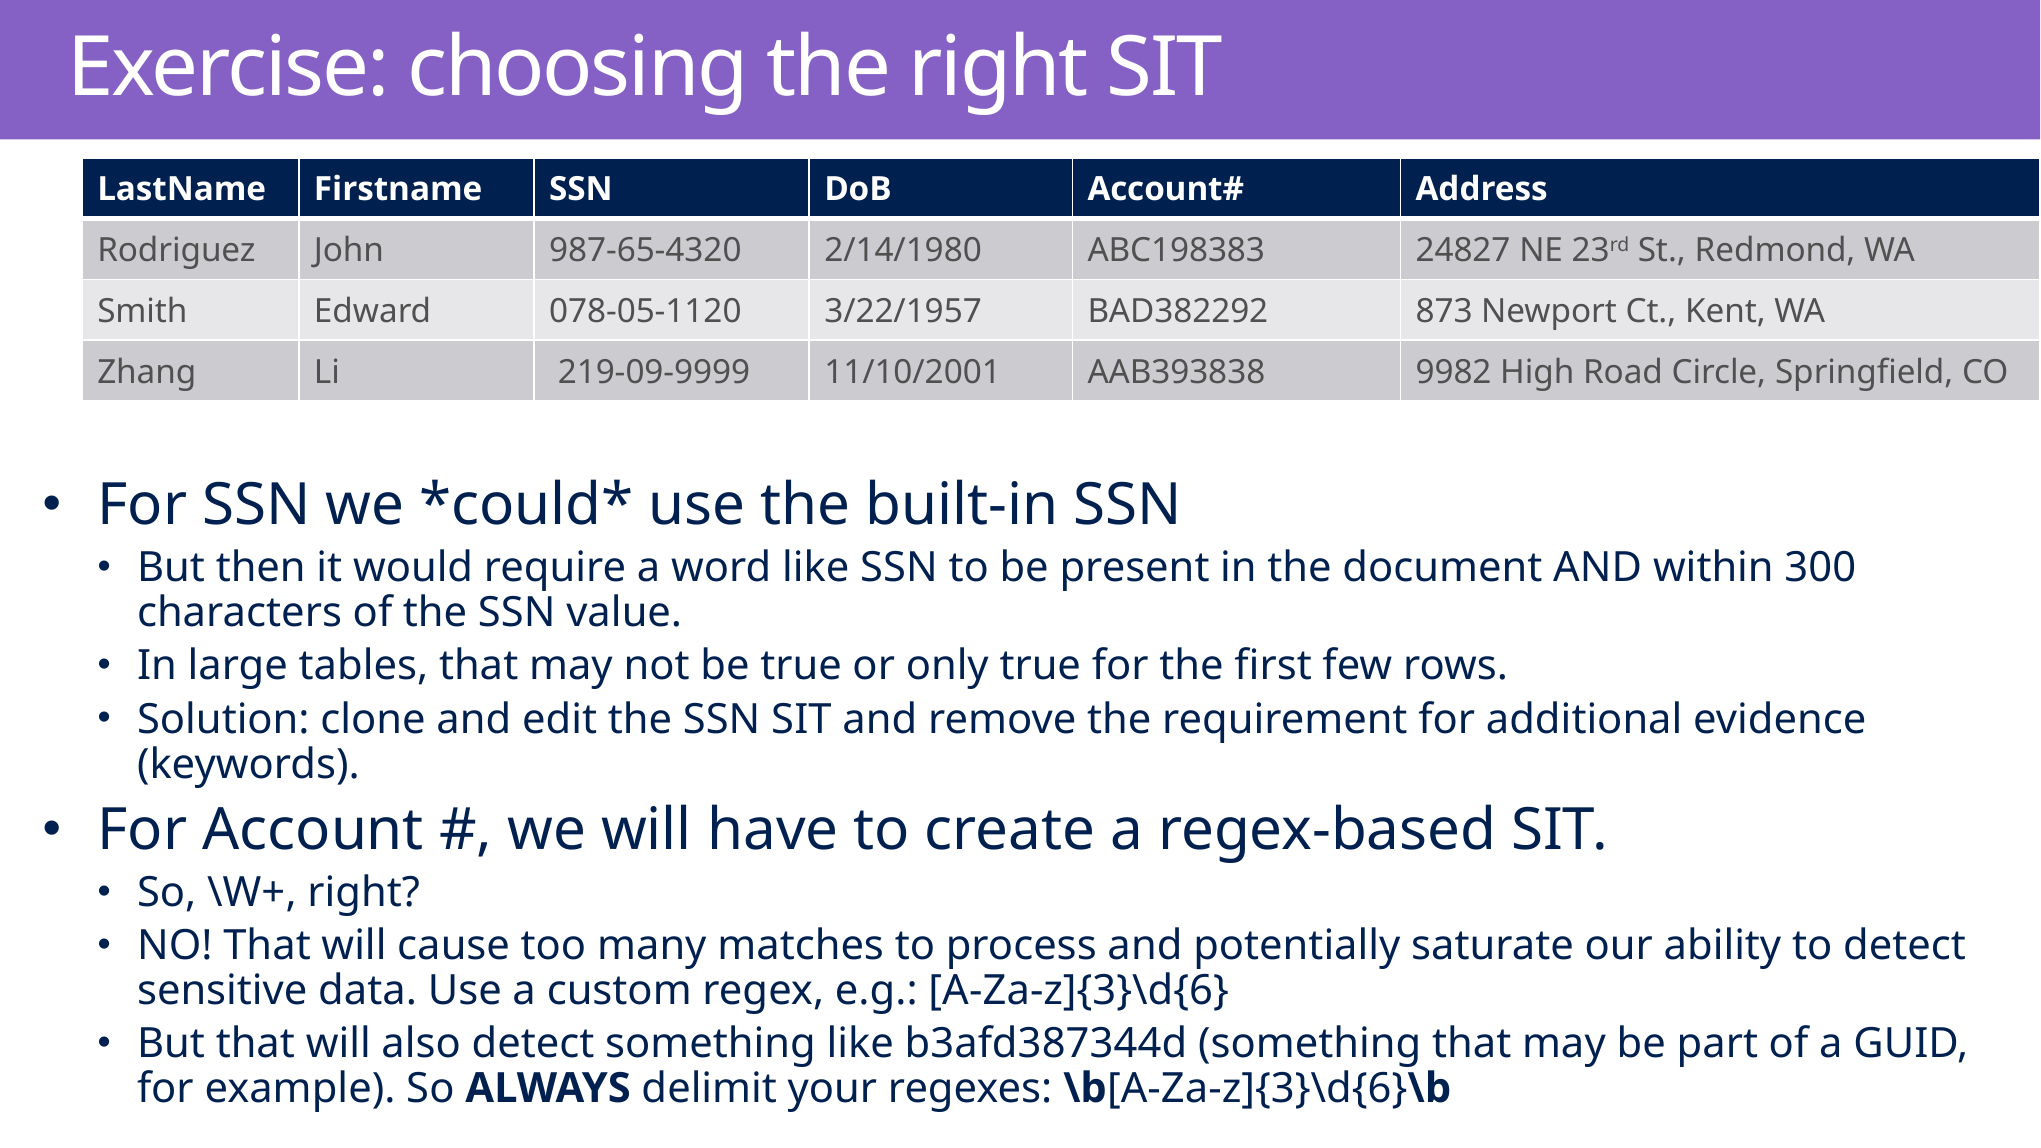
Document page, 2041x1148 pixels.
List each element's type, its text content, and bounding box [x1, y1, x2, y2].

table_cell Zhang [83, 341, 298, 400]
table_cell 9982 High Road Circle, Springfield, CO [1401, 341, 2039, 400]
table_cell 3/22/1957 [810, 280, 1072, 339]
table_cell Edward [300, 280, 533, 339]
table_header Address [1401, 159, 2039, 216]
table_header Firstname [300, 159, 533, 216]
table_cell 11/10/2001 [810, 341, 1072, 400]
table_header SSN [535, 159, 808, 216]
table_cell ABC198383 [1073, 221, 1400, 279]
table_cell AAB393838 [1073, 341, 1400, 400]
table_cell 987-65-4320 [535, 221, 808, 279]
table_cell BAD382292 [1073, 280, 1400, 339]
title Exercise: choosing the right SIT [0, 0, 2041, 140]
table_cell Smith [83, 280, 298, 339]
table_cell 219-09-9999 [535, 341, 808, 400]
table_header Account# [1073, 159, 1400, 216]
table_cell Li [300, 341, 533, 400]
table_cell 24827 NE 23rd St., Redmond, WA [1401, 221, 2039, 279]
table_cell 873 Newport Ct., Kent, WA [1401, 280, 2039, 339]
table_header LastName [83, 159, 298, 216]
table_cell John [300, 221, 533, 279]
table_header DoB [810, 159, 1072, 216]
table_cell 078-05-1120 [535, 280, 808, 339]
table_cell Rodriguez [83, 221, 298, 279]
table_cell 2/14/1980 [810, 221, 1072, 279]
list For SSN we *could* use the built-in SSN But then it would require a word like SSN to be present in the document AND within 300 characters of the SSN value. In large tables, that may not be true or only true for the first few rows. Solution: clone and edit the SSN SIT and remove the requirement for additional evidence (keywords). For Account #, we will have to create a regex-based SIT. So, \W+, right? NO! That will cause too many matches to process and potentially saturate our ability to detect sensitive data. Use a custom regex, e.g.: [A-Za-z]{3}\d{6} But that will also detect something like b3afd387344d (something that may be part of a GUID, for example). So ALWAYS delimit your regexes: \b[A-Za-z]{3}\d{6}\b [18, 459, 2022, 1148]
